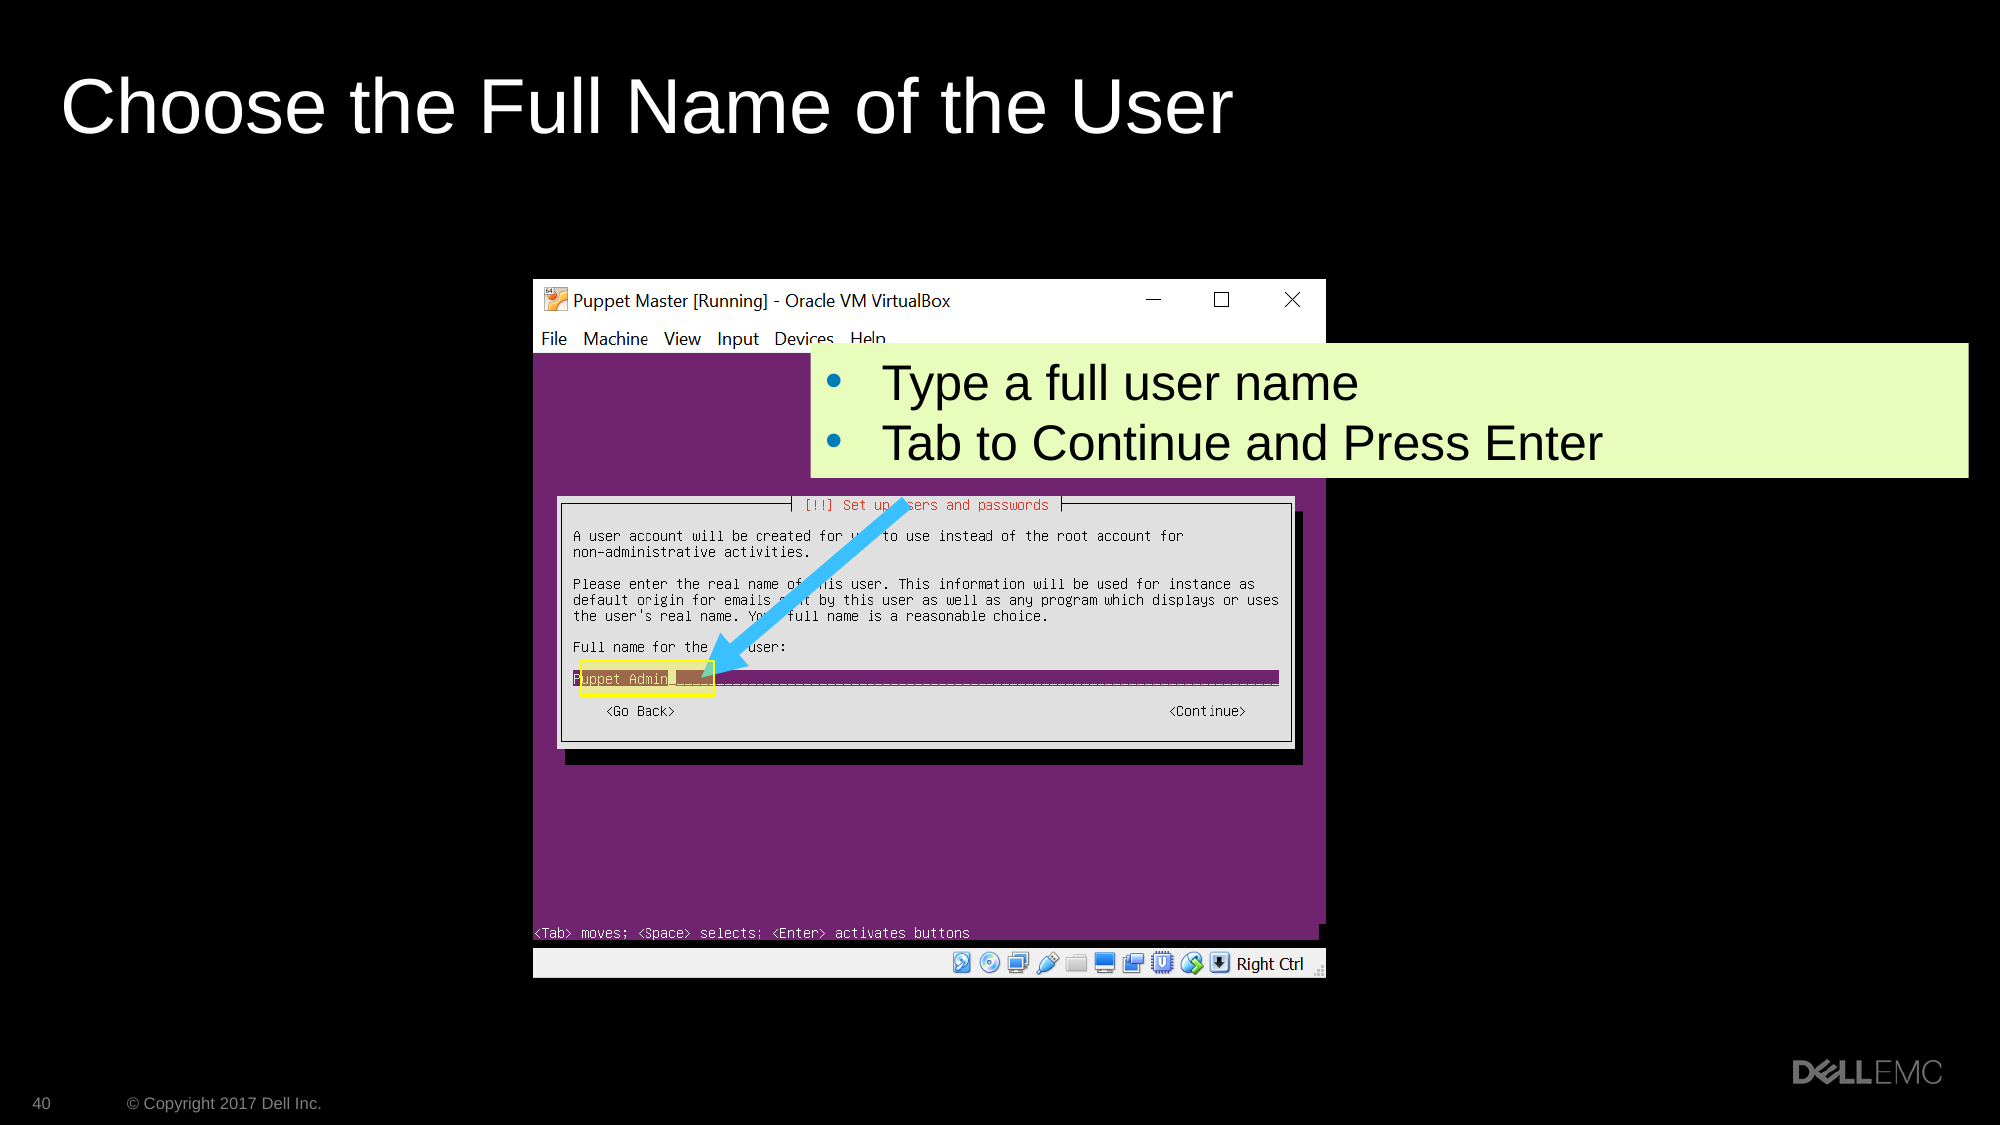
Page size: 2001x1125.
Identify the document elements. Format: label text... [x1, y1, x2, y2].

title Choose the Full Name of the User [60, 59, 1800, 200]
picture [1793, 1058, 1942, 1085]
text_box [700, 502, 907, 678]
text_box Type a full user name Tab to Continue and Press Enter [1332, 343, 1969, 478]
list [533, 279, 1327, 979]
